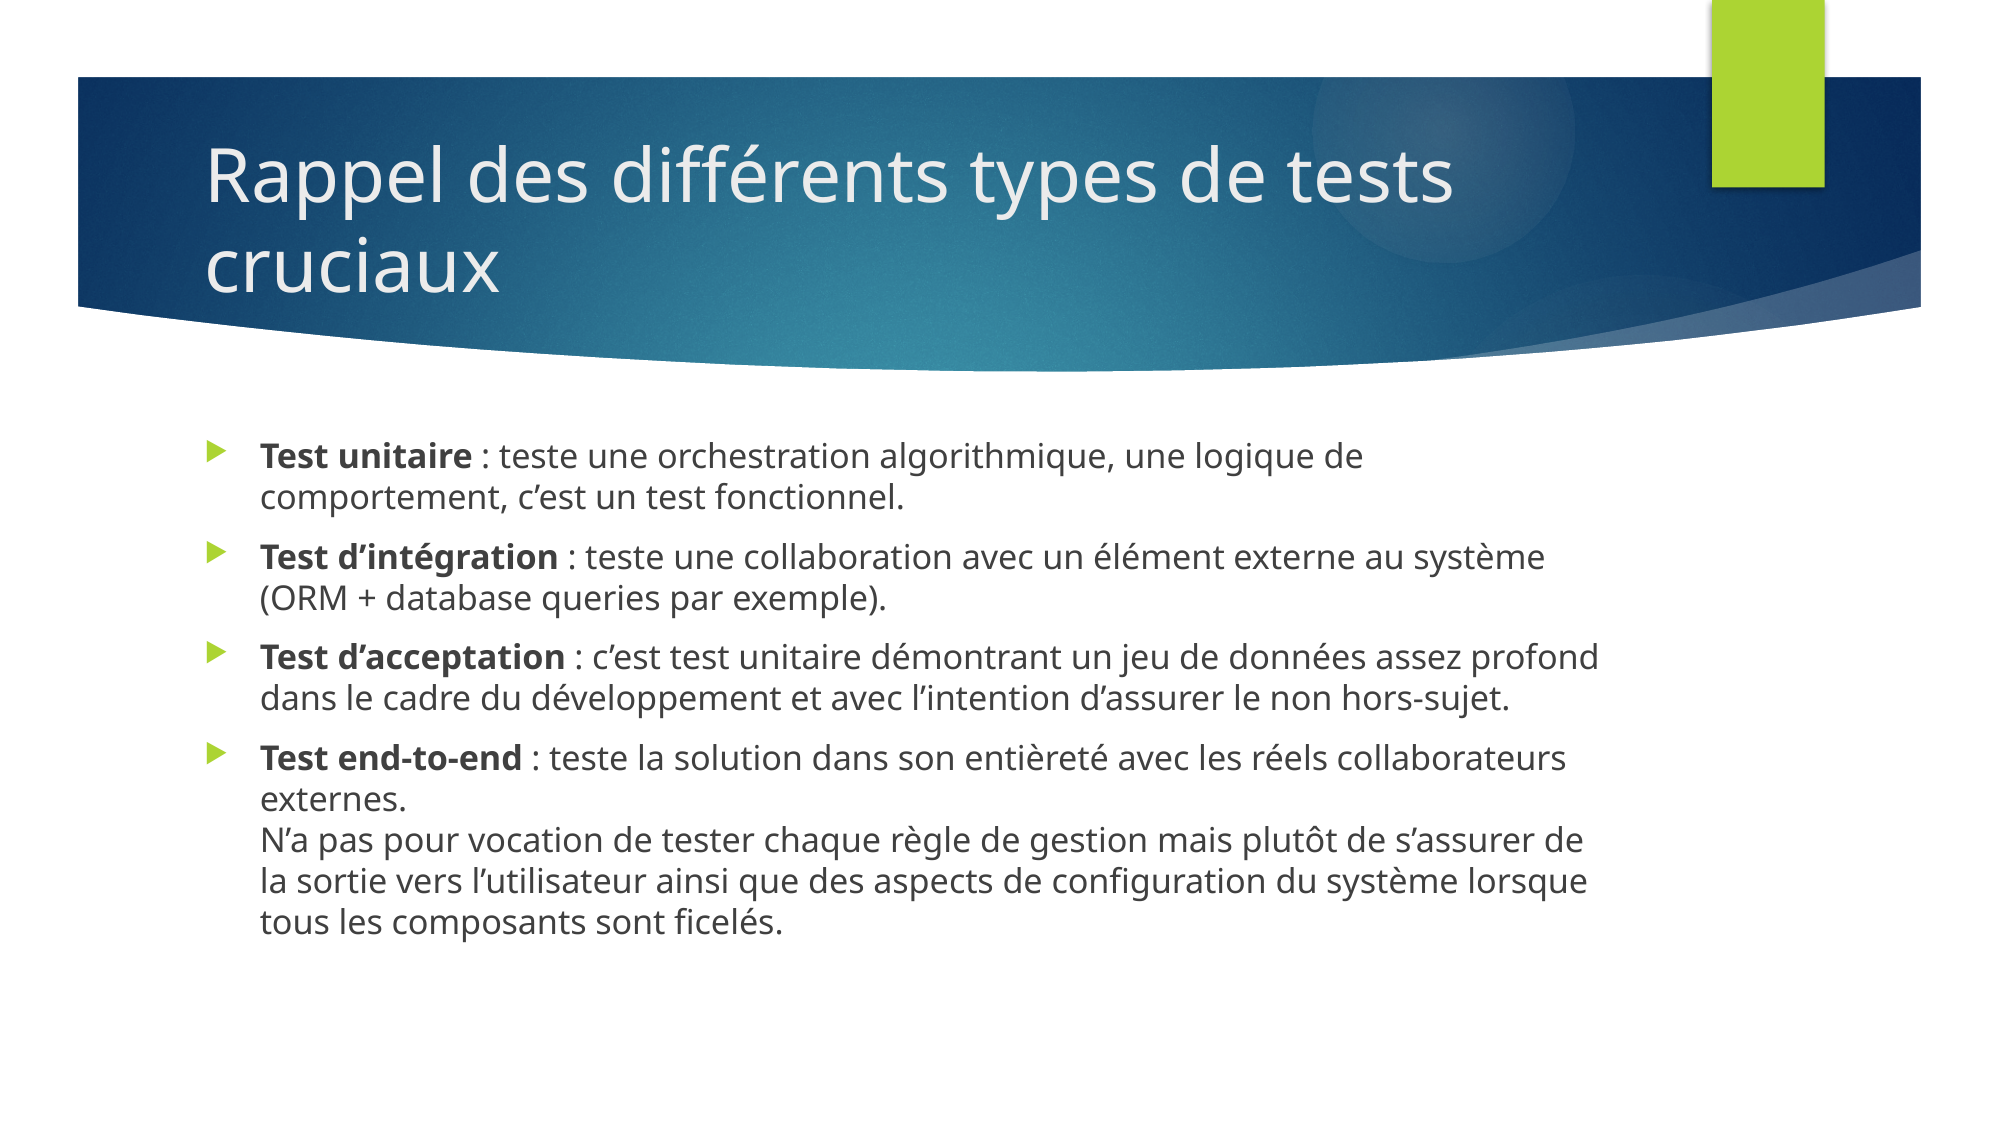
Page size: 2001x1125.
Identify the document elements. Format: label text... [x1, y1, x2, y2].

list Test unitaire : teste une orchestration algorithmique, une logique de comportement, c’est un test fonctionnel. Test d’intégration : teste une collaboration avec un élément externe au système (ORM + database queries par exemple). Test d’acceptation : c’est test unitaire démontrant un jeu de données assez profond dans le cadre du développement et avec l’intention d’assurer le non hors-sujet. Test end-to-end : teste la solution dans son entièreté avec les réels collaborateurs externes. N’a pas pour vocation de tester chaque règle de gestion mais plutôt de s’assurer de la sortie vers l’utilisateur ainsi que des aspects de configuration du système lorsque tous les composants sont ficelés. [189, 427, 1627, 988]
title Rappel des différents types de tests cruciaux [189, 159, 1627, 276]
